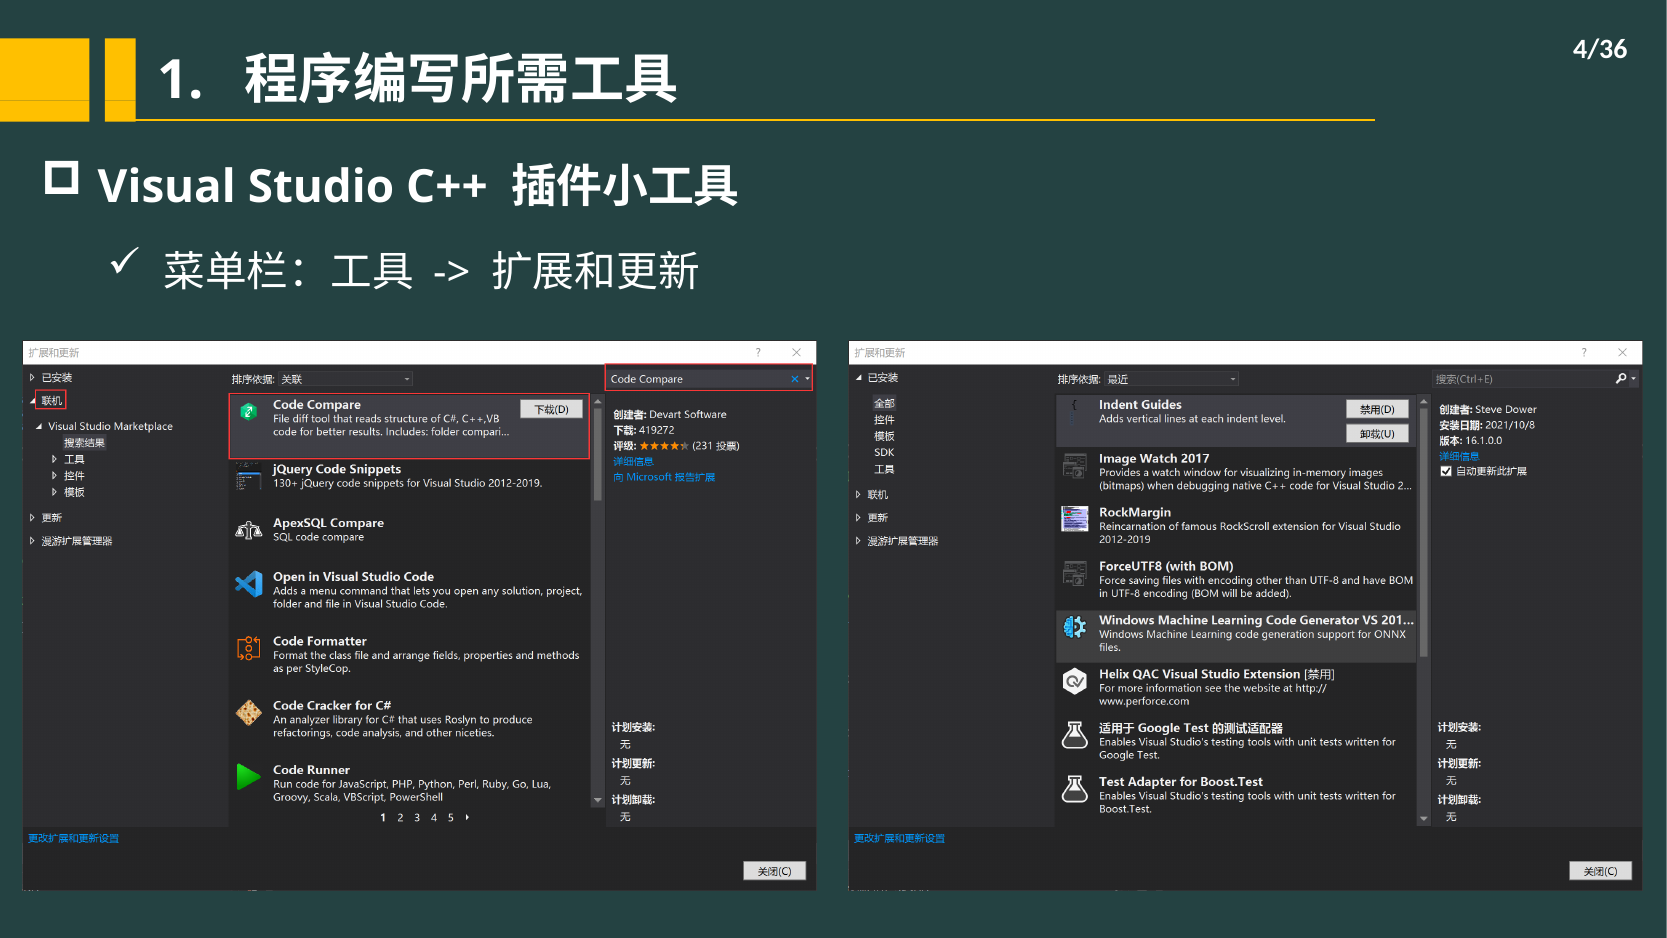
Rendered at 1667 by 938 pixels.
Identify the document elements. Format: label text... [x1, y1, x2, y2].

list Visual Studio C++ 插件小工具 菜单栏：工具 -> 扩展和更新 [26, 121, 1625, 645]
title 1. 程序编写所需工具 [157, 43, 1317, 111]
picture [848, 340, 1643, 891]
picture [22, 340, 817, 891]
slide_number /36 [1259, 22, 1643, 73]
